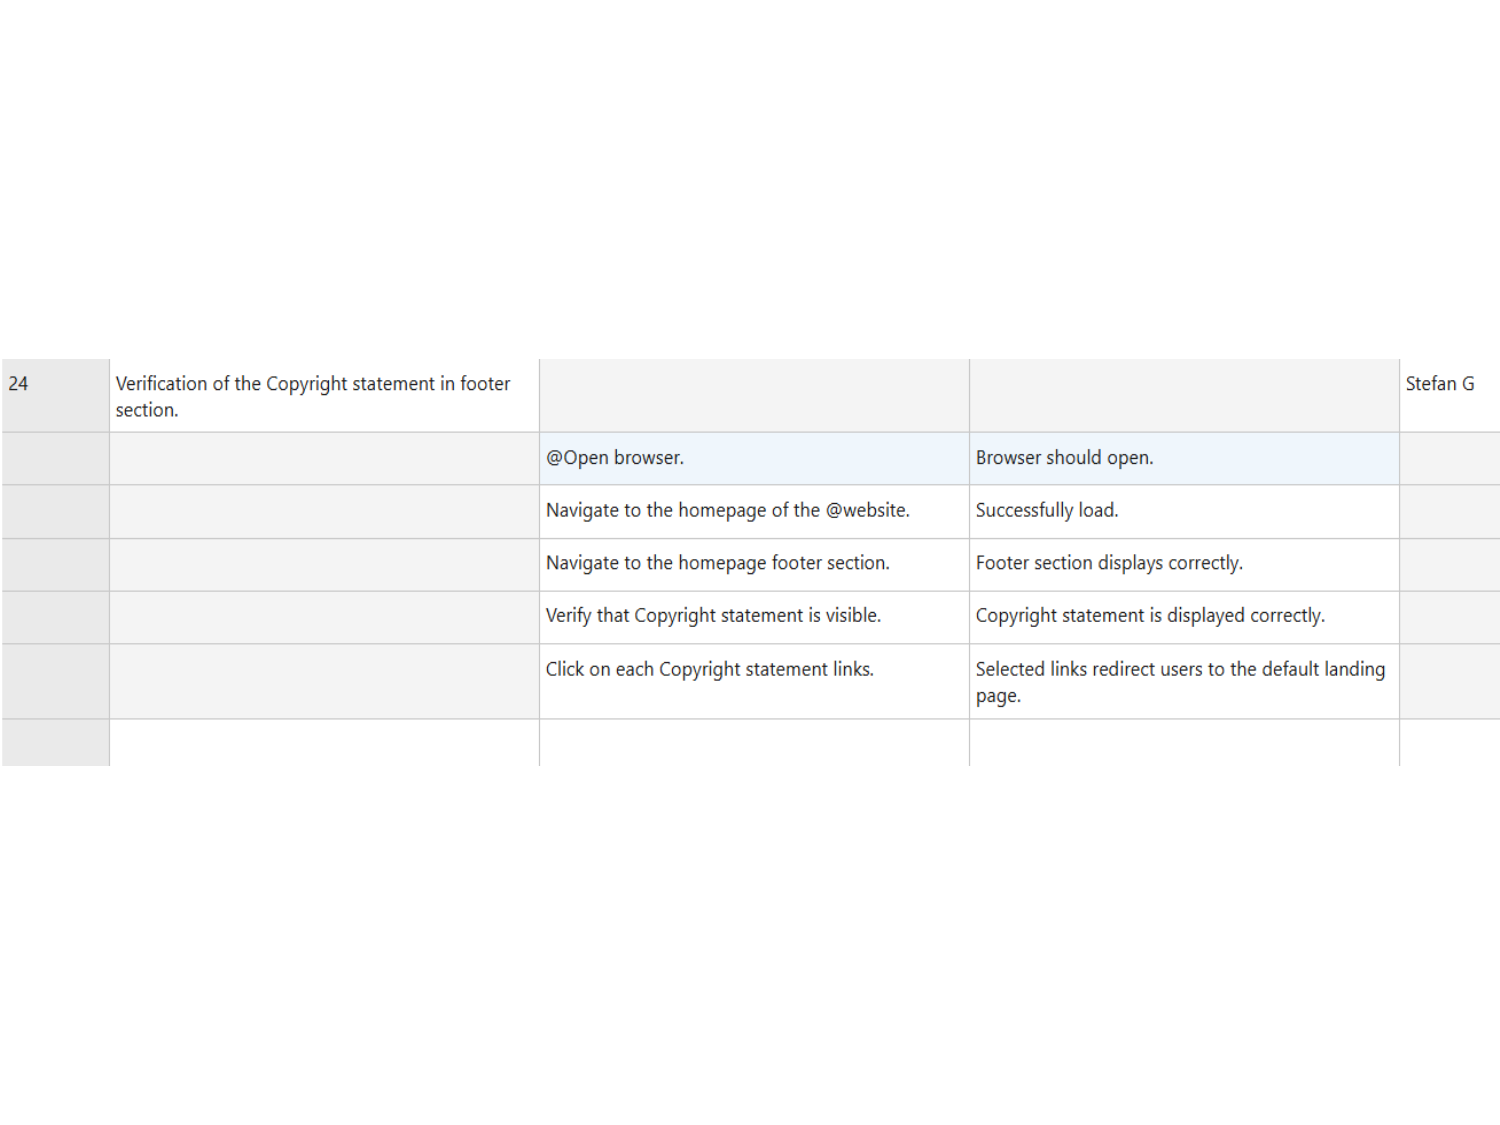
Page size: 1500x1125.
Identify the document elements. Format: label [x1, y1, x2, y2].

picture [0, 359, 1500, 766]
